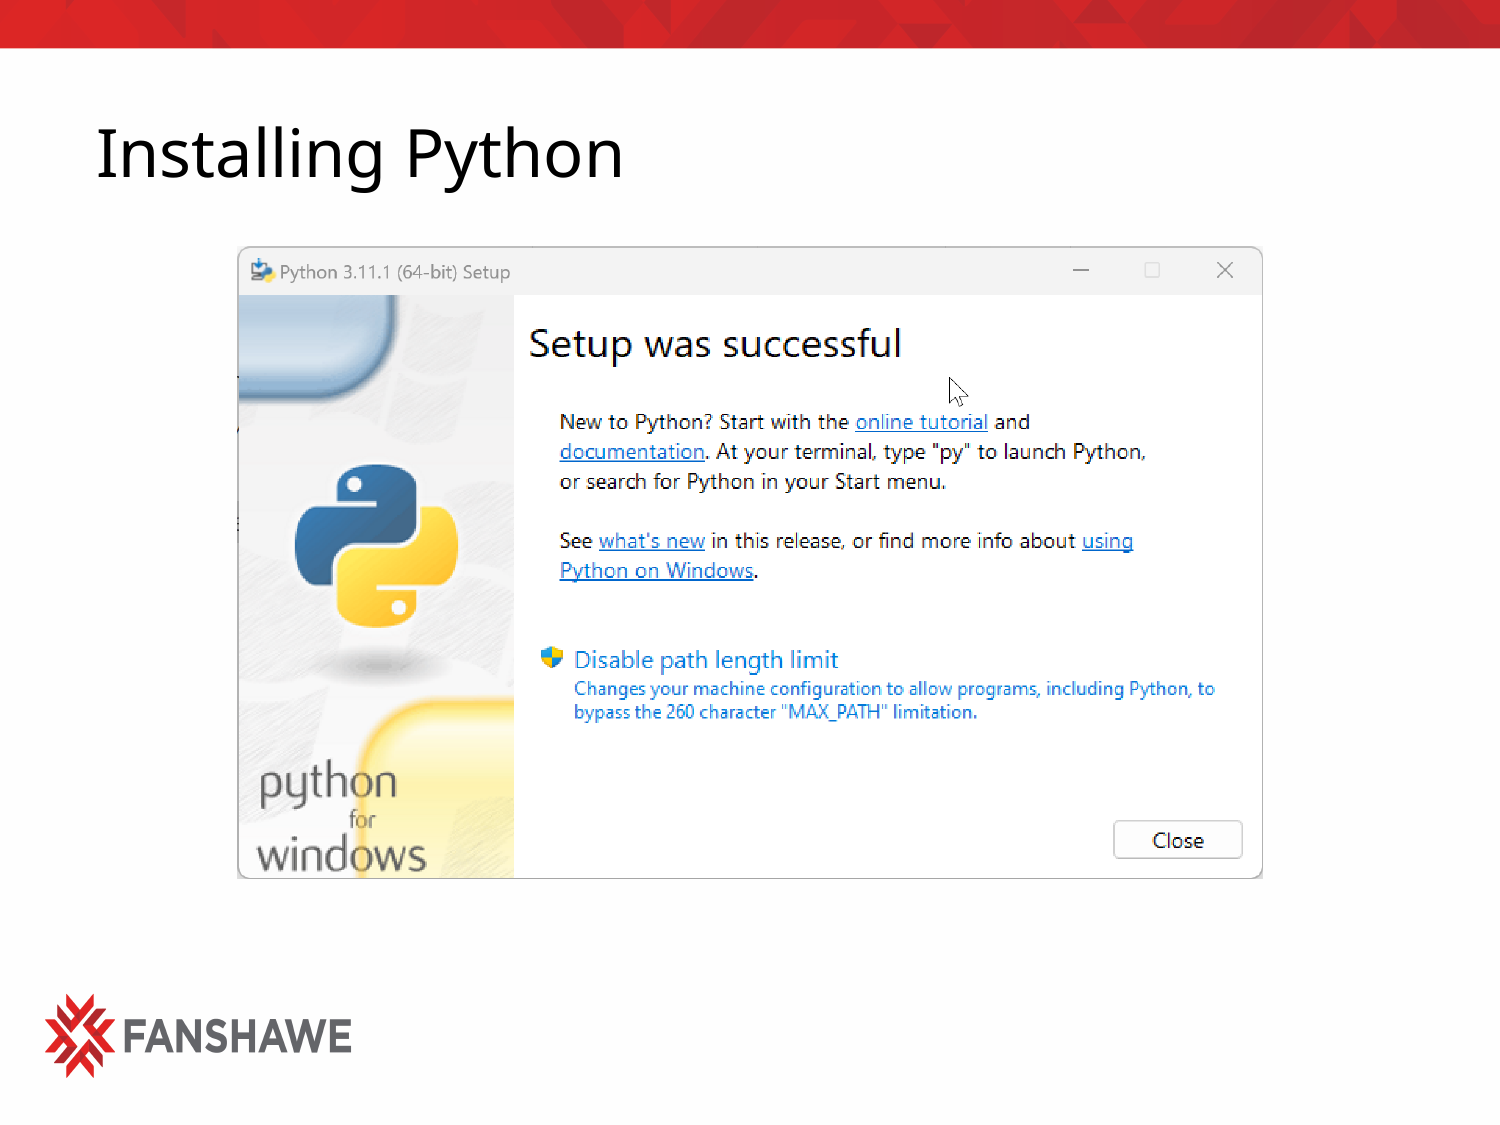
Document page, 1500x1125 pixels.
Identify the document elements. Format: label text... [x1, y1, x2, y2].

title Installing Python [81, 59, 1419, 243]
picture [0, 0, 1500, 1125]
